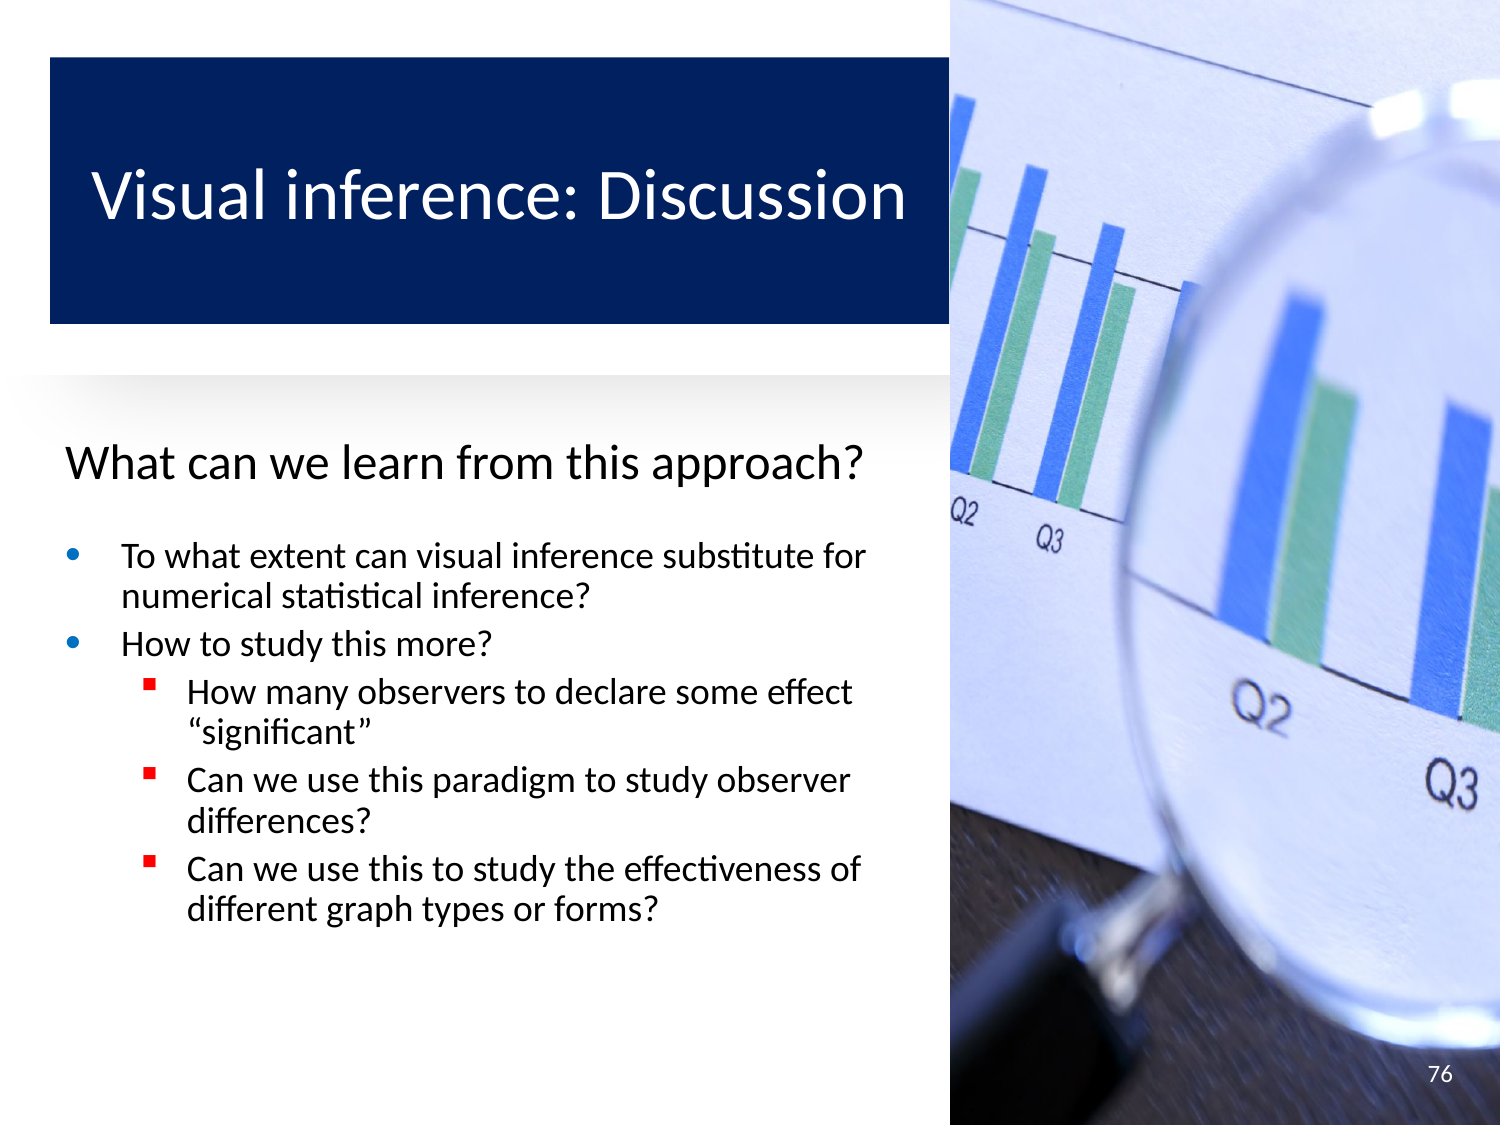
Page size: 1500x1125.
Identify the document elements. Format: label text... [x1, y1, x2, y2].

list What can we learn from this approach? To what extent can visual inference substitute for numerical statistical inference? How to study this more? How many observers to declare some effect “significant” Can we use this paradigm to study observer differences? Can we use this to study the effectiveness of different graph types or forms? [50, 323, 944, 1043]
text_box [0, 377, 944, 1125]
text_box [0, 0, 947, 377]
title Visual inference: Discussion [50, 57, 944, 323]
picture [949, 0, 1500, 1125]
